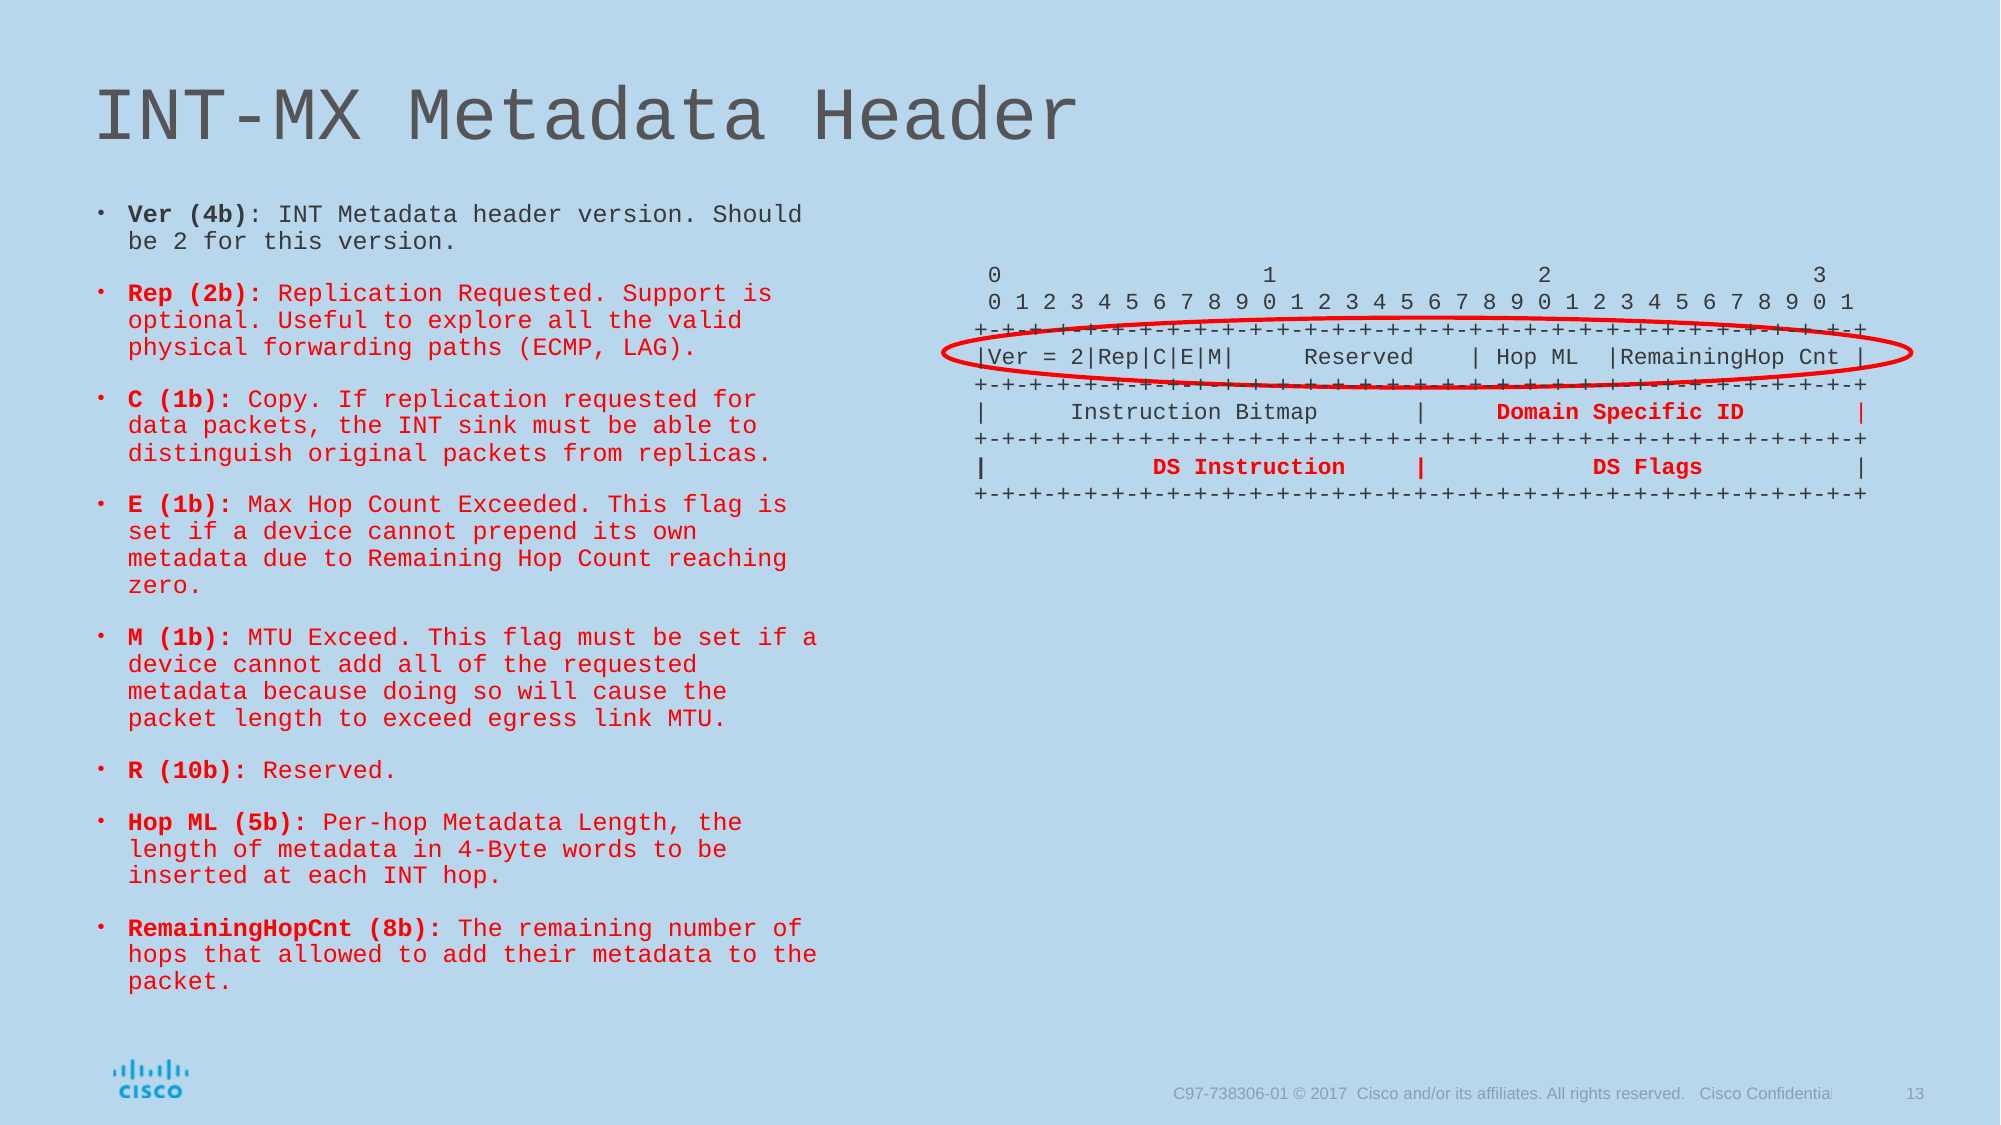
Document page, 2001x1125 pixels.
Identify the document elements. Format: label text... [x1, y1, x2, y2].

picture [104, 1064, 198, 1109]
title INT-MX Metadata Header [77, 47, 1940, 189]
text_box [941, 341, 959, 364]
text_box [1896, 341, 1914, 364]
text_box Ver (4b): INT Metadata header version. Should be 2 for this version. Rep (2b): Replication Requested. Support is optional. Useful to explore all the valid physical forwarding paths (ECMP, LAG). C (1b): Copy. If replication requested for data packets, the INT sink must be able to distinguish original packets from replicas. E (1b): Max Hop Count Exceeded. This flag is set if a device cannot prepend its own metadata due to Remaining Hop Count reaching zero. M (1b): MTU Exceed. This flag must be set if a device cannot add all of the requested metadata because doing so will cause the packet length to exceed egress link MTU. R (10b): Reserved. Hop ML (5b): Per-hop Metadata Length, the length of metadata in 4-Byte words to be inserted at each INT hop. RemainingHopCnt (8b): The remaining number of hops that allowed to add their metadata to the packet. [77, 191, 850, 1064]
text_box 0 1 2 3 0 1 2 3 4 5 6 7 8 9 0 1 2 3 4 5 6 7 8 9 0 1 2 3 4 5 6 7 8 9 0 1 +-+-+-+-+-+-+-+-+-+-+-+-+-+-+-+-+-+-+-+-+-+-+-+-+-+-+-+-+-+-+-+-+ |Ver = 2|Rep|C|E|M| Reserved | Hop ML |RemainingHop Cnt | ​+-+-+-+-+-+-+-+-+-+-+-+-+-+-+-+-+-+-+-+-+-+-+-+-+-+-+-+-+-+-+-+-+ | Instruction Bitmap | Domain Specific ID | +-+-+-+-+-+-+-+-+-+-+-+-+-+-+-+-+-+-+-+-+-+-+-+-+-+-+-+-+-+-+-+-+ | DS Instruction | DS Flags | +-+-+-+-+-+-+-+-+-+-+-+-+-+-+-+-+-+-+-+-+-+-+-+-+-+-+-+-+-+-+-+-+ [959, 224, 1896, 542]
